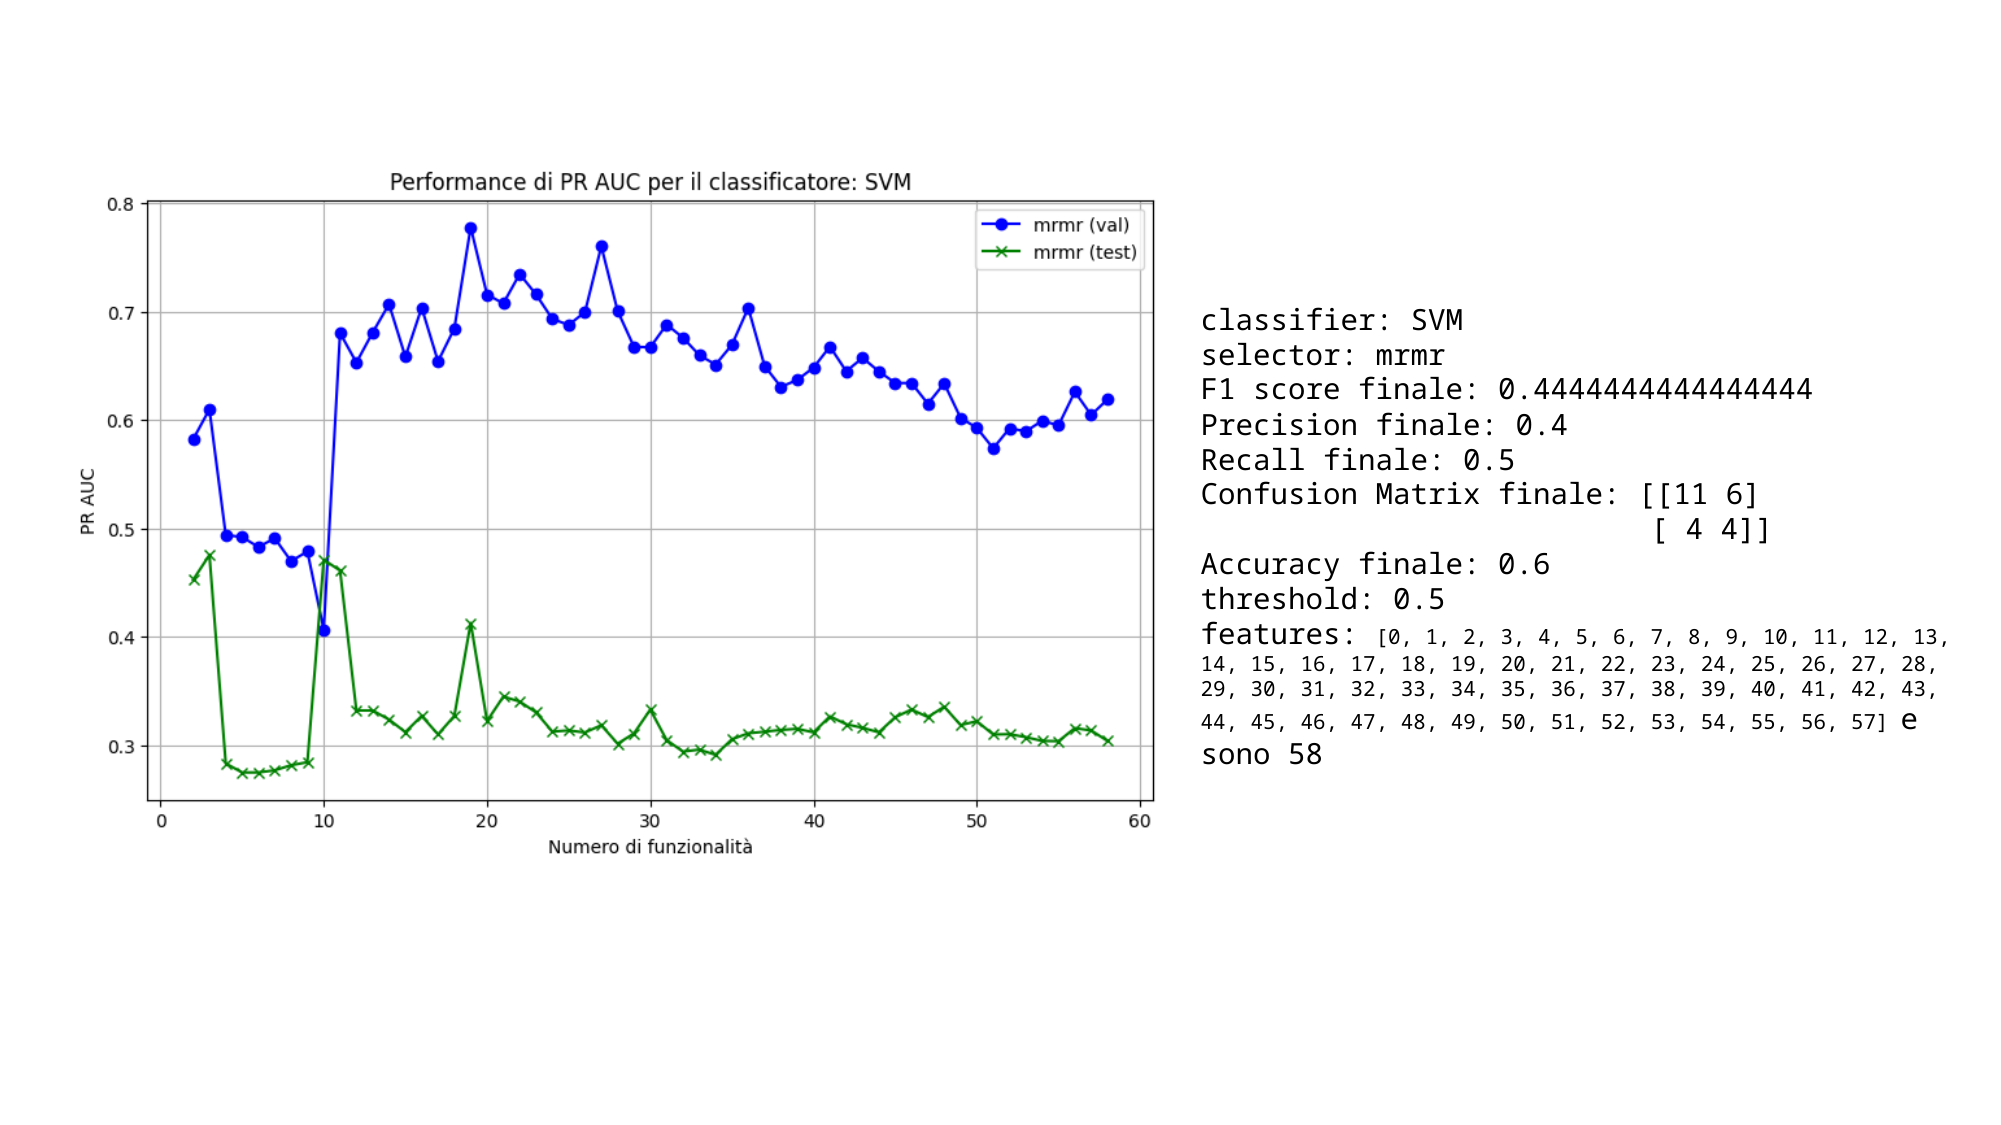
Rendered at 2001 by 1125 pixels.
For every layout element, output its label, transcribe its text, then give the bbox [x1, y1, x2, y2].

text_box classifier: SVM selector: mrmr F1 score finale: 0.4444444444444444 Precision finale: 0.4 Recall finale: 0.5 Confusion Matrix finale: [[11 6] [ 4 4]] Accuracy finale: 0.6 threshold: 0.5 features: [0, 1, 2, 3, 4, 5, 6, 7, 8, 9, 10, 11, 12, 13, 14, 15, 16, 17, 18, 19, 20, 21, 22, 23, 24, 25, 26, 27, 28, 29, 30, 31, 32, 33, 34, 35, 36, 37, 38, 39, 40, 41, 42, 43, 44, 45, 46, 47, 48, 49, 50, 51, 52, 53, 54, 55, 56, 57] e sono 58 [1185, 293, 2000, 778]
picture [67, 159, 1167, 869]
